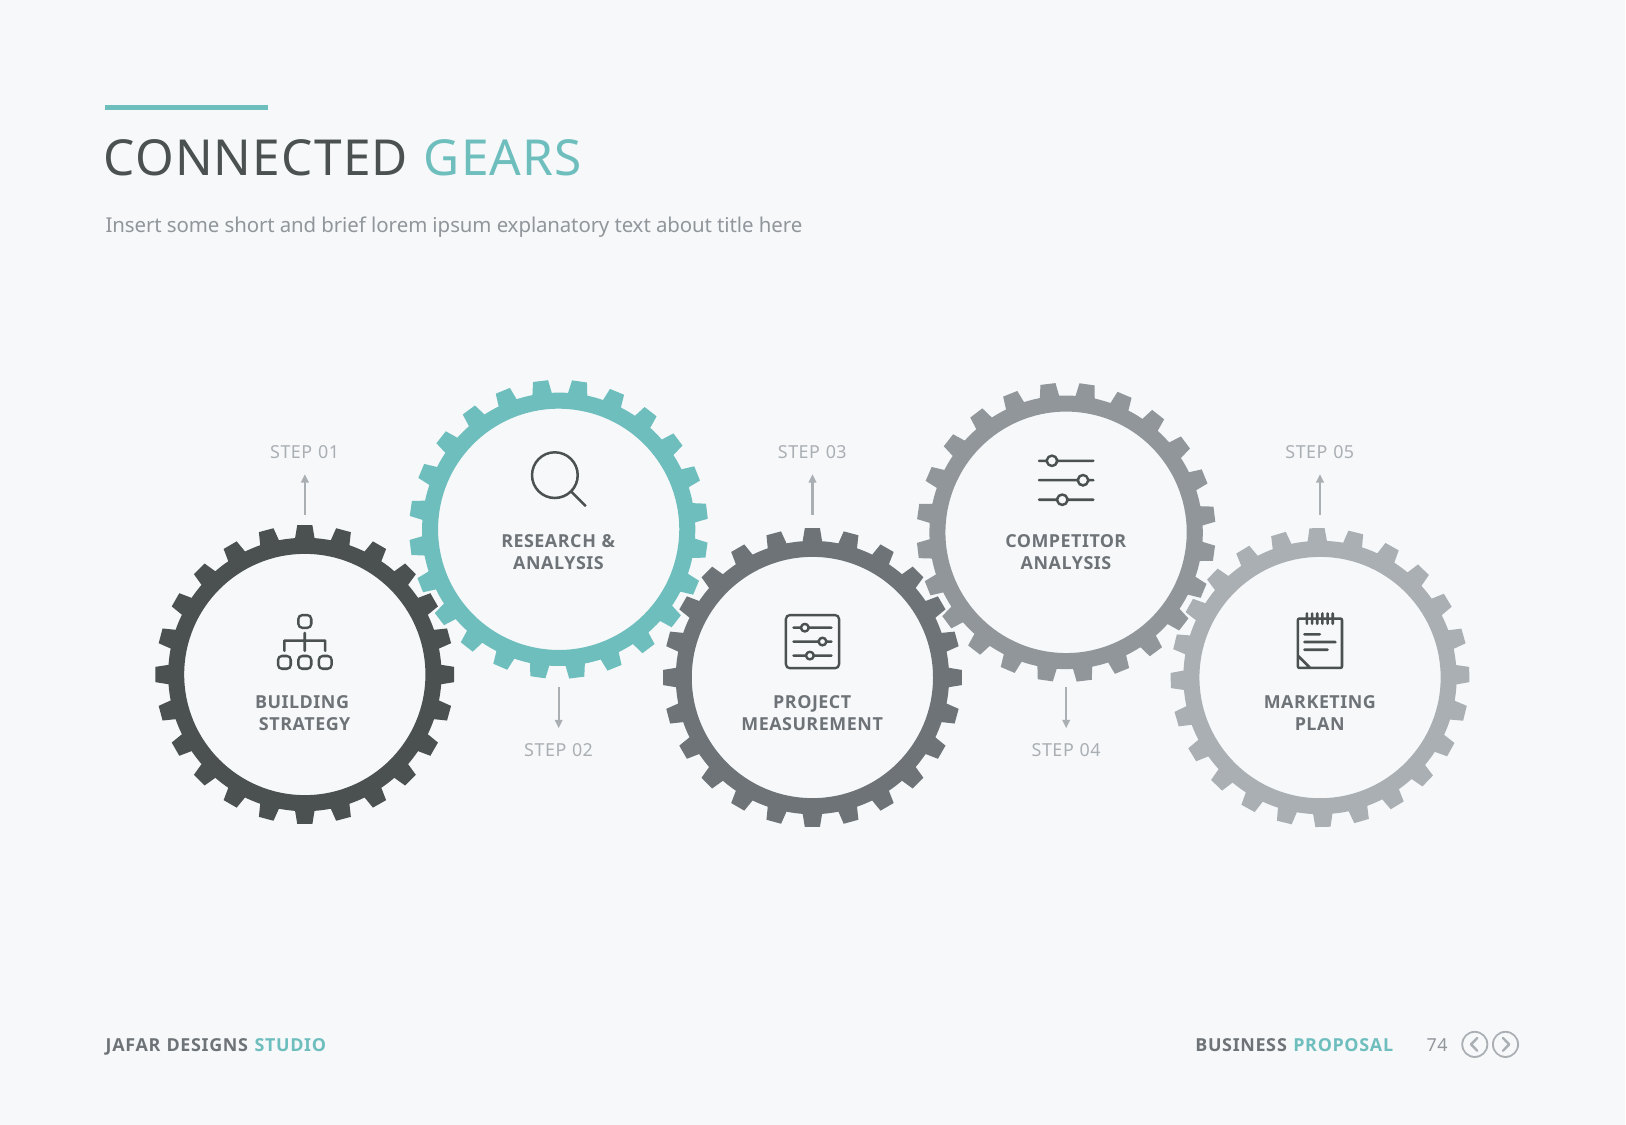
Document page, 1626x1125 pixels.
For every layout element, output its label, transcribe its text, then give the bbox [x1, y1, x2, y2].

text_box [1037, 454, 1095, 468]
text_box Step 03 [745, 440, 880, 463]
text_box Competitor Analysis [978, 529, 1154, 574]
text_box Research & Analysis [470, 529, 647, 574]
text_box [530, 451, 587, 507]
text_box [1037, 493, 1095, 507]
text_box [916, 383, 1216, 682]
text_box [1296, 612, 1344, 670]
text_box Building Strategy [217, 690, 393, 734]
text_box Step 04 [999, 738, 1133, 761]
text_box [297, 654, 313, 671]
text_box Step 02 [491, 738, 626, 761]
text_box Project Measurement [724, 690, 901, 734]
text_box [409, 380, 708, 679]
text_box [663, 528, 962, 827]
text_box Marketing Plan [1232, 690, 1408, 734]
text_box Step 05 [1253, 440, 1387, 463]
text_box [317, 654, 333, 671]
text_box [283, 631, 327, 653]
text_box [1170, 528, 1470, 828]
text_box [155, 525, 455, 824]
list Connected gears [103, 125, 1518, 188]
text_box [1037, 473, 1095, 487]
text_box [297, 613, 313, 630]
list Insert some short and brief lorem ipsum explanatory text about title here [105, 209, 1519, 241]
text_box Step 01 [237, 440, 372, 463]
text_box [276, 654, 293, 671]
text_box [784, 613, 841, 670]
